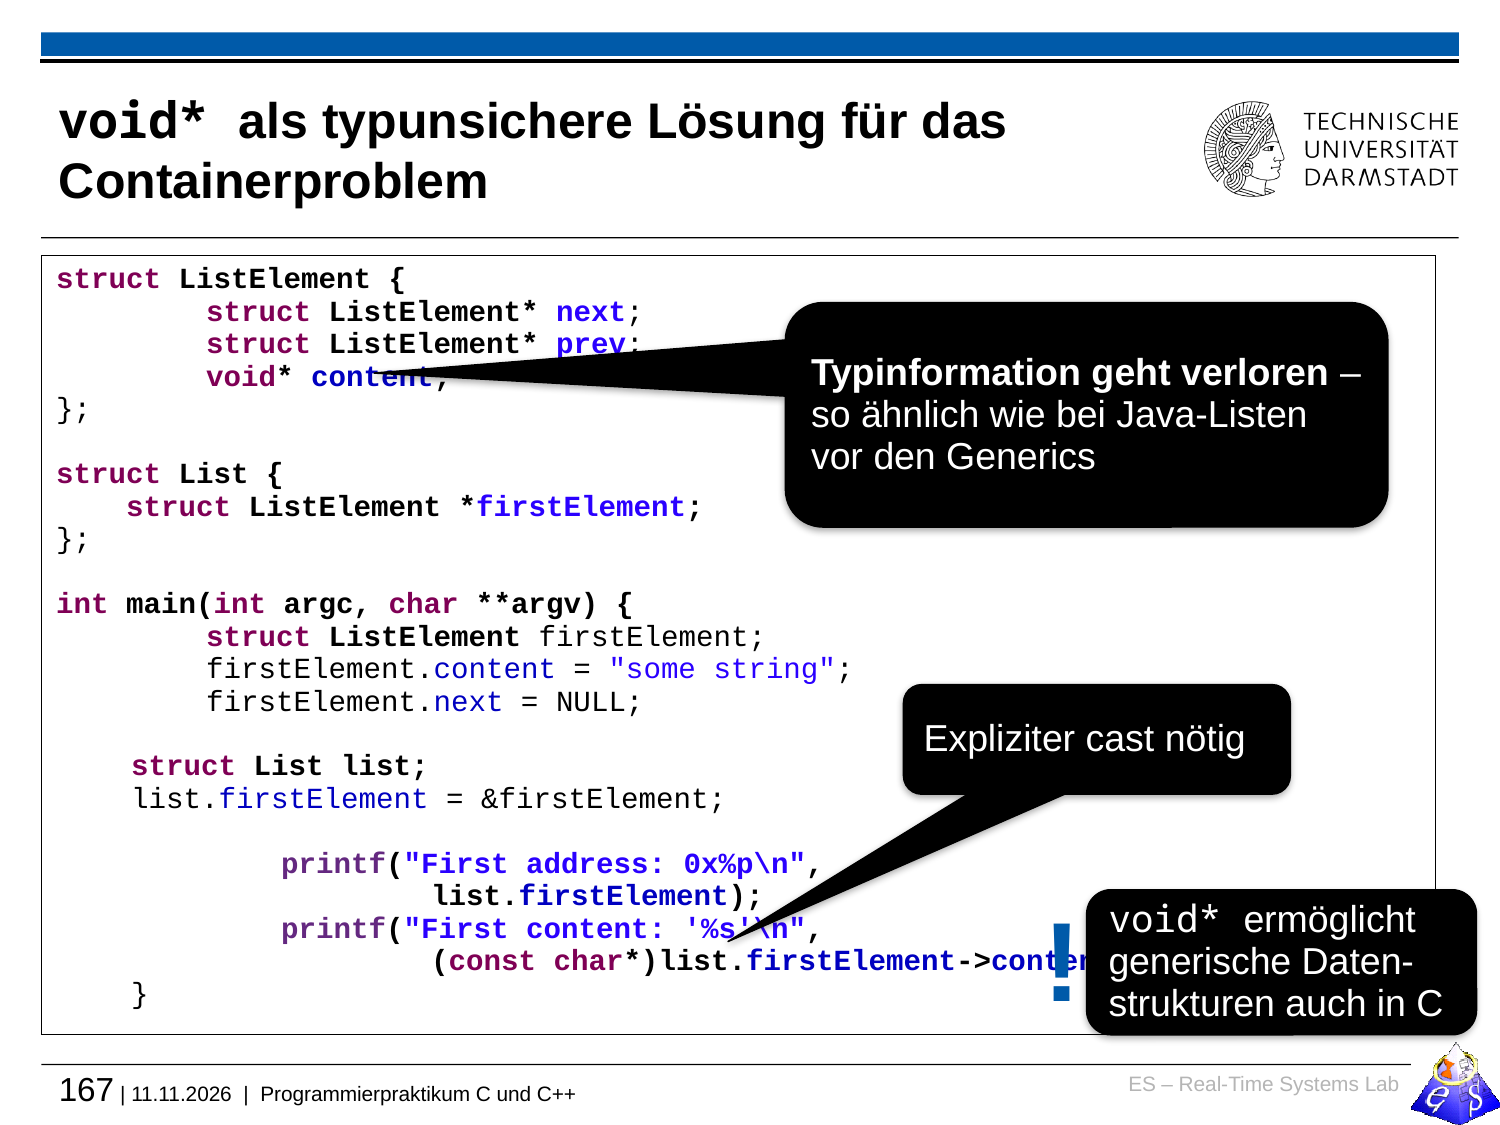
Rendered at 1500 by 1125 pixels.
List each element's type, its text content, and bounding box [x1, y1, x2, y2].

text_box Typinformation geht verloren – so ähnlich wie bei Java-Listen vor den Generics [373, 301, 1389, 528]
text_box Expliziter cast nötig [727, 683, 1292, 943]
text_box struct ListElement { struct ListElement* next; struct ListElement* prev; void* content; }; struct List { struct ListElement *firstElement; }; int main(int argc, char **argv) { struct ListElement firstElement; firstElement.content = "some string"; firstElement.next = NULL; struct List list; list.firstElement = &firstElement; printf("First address: 0x%p\n", list.firstElement); printf("First content: '%s'\n", (const char*)list.firstElement->content); } [41, 255, 1436, 1035]
picture [1187, 84, 1483, 214]
text_box void* ermöglicht generische Daten-strukturen auch in C [1096, 889, 1478, 1036]
title void* als typunsichere Lösung für das Containerproblem [58, 80, 1187, 218]
picture [1411, 1041, 1500, 1125]
text_box ! [1028, 893, 1096, 1035]
